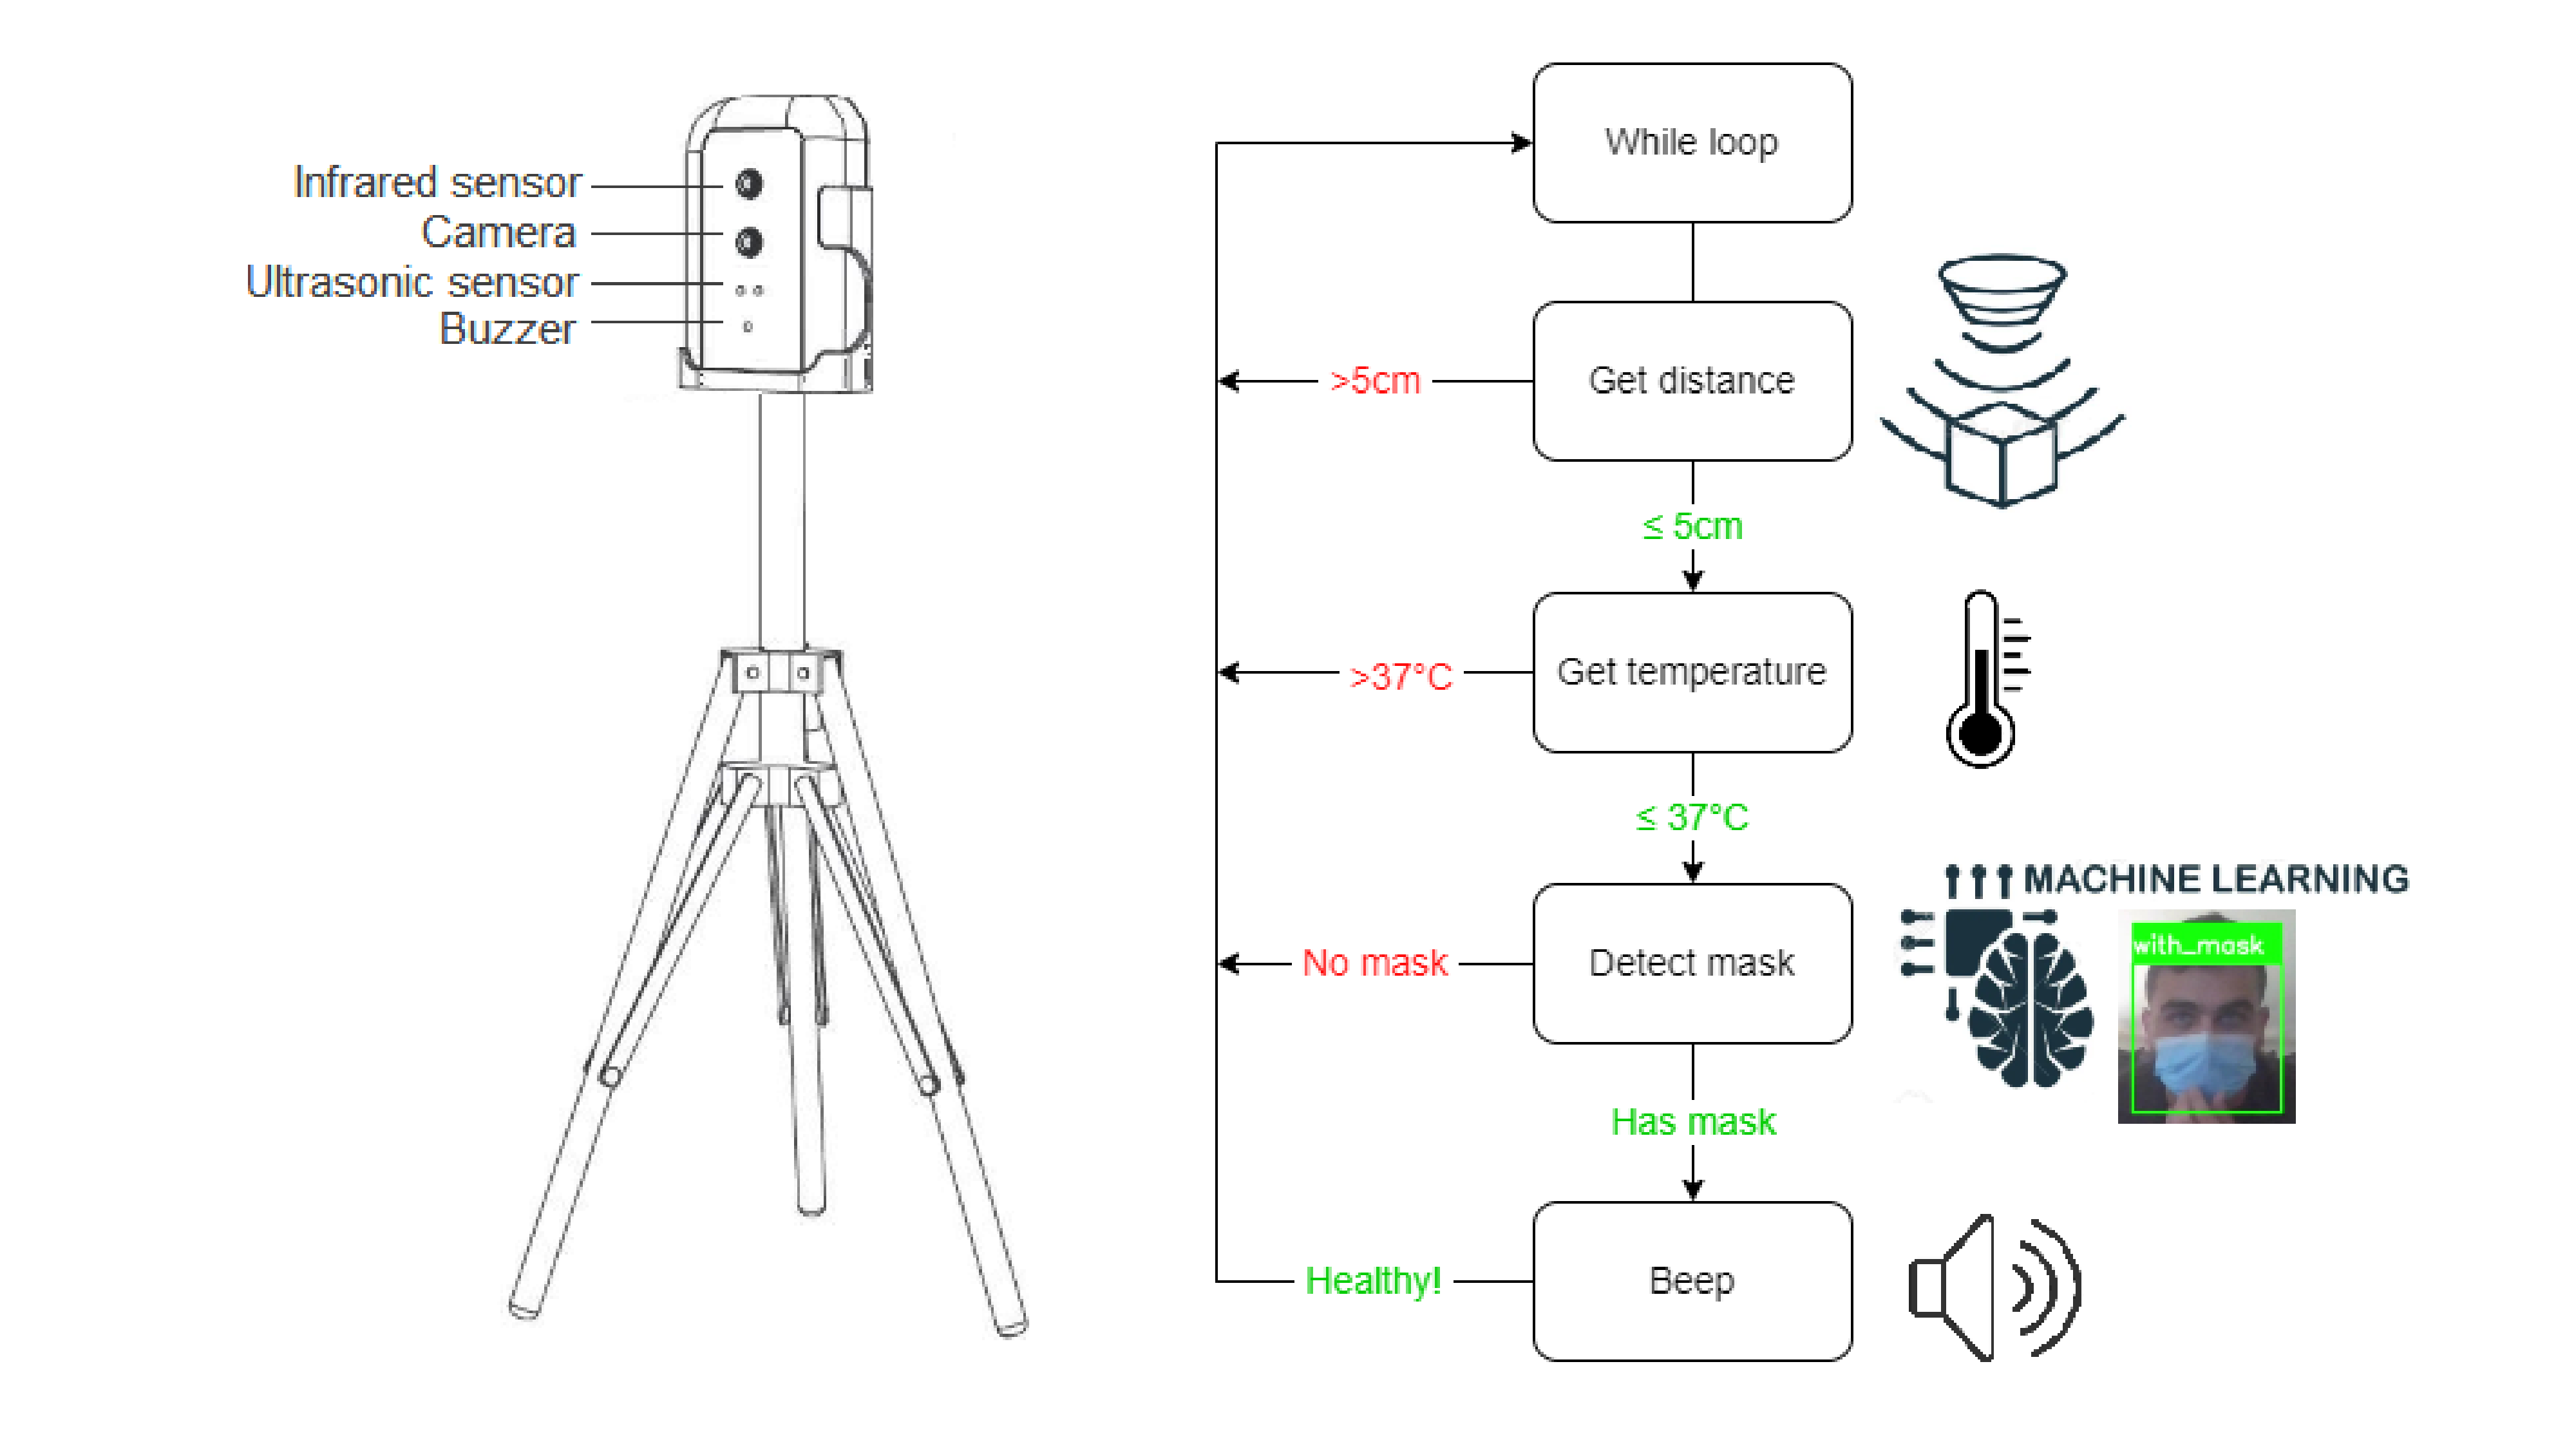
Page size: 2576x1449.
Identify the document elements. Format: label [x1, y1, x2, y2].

picture [248, 94, 1059, 1340]
picture [1215, 62, 2426, 1387]
